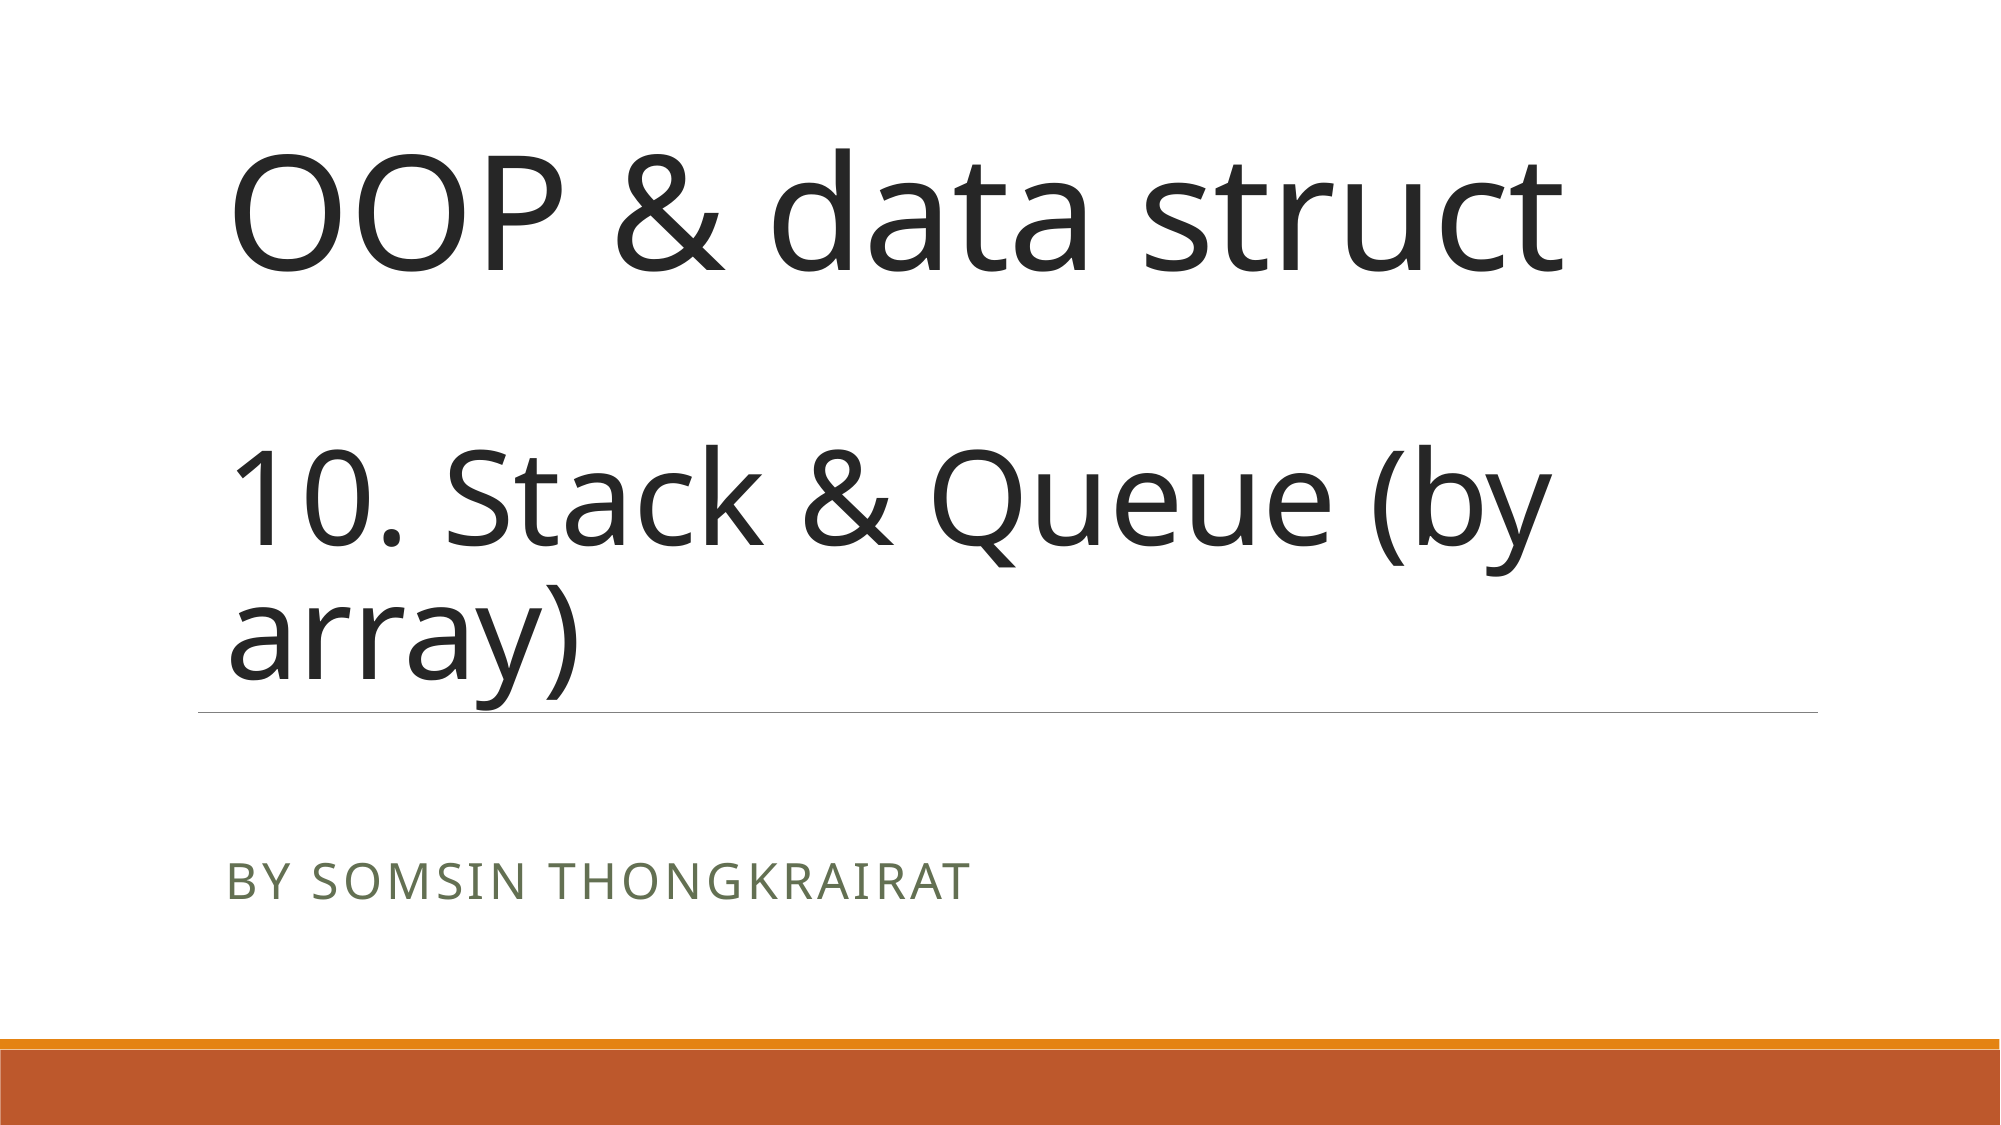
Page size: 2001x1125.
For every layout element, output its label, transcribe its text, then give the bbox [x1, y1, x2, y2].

title OOP & data struct 10. Stack & Queue (by array) [210, 129, 1726, 715]
subtitle By Somsin Thongkrairat [210, 848, 1381, 968]
